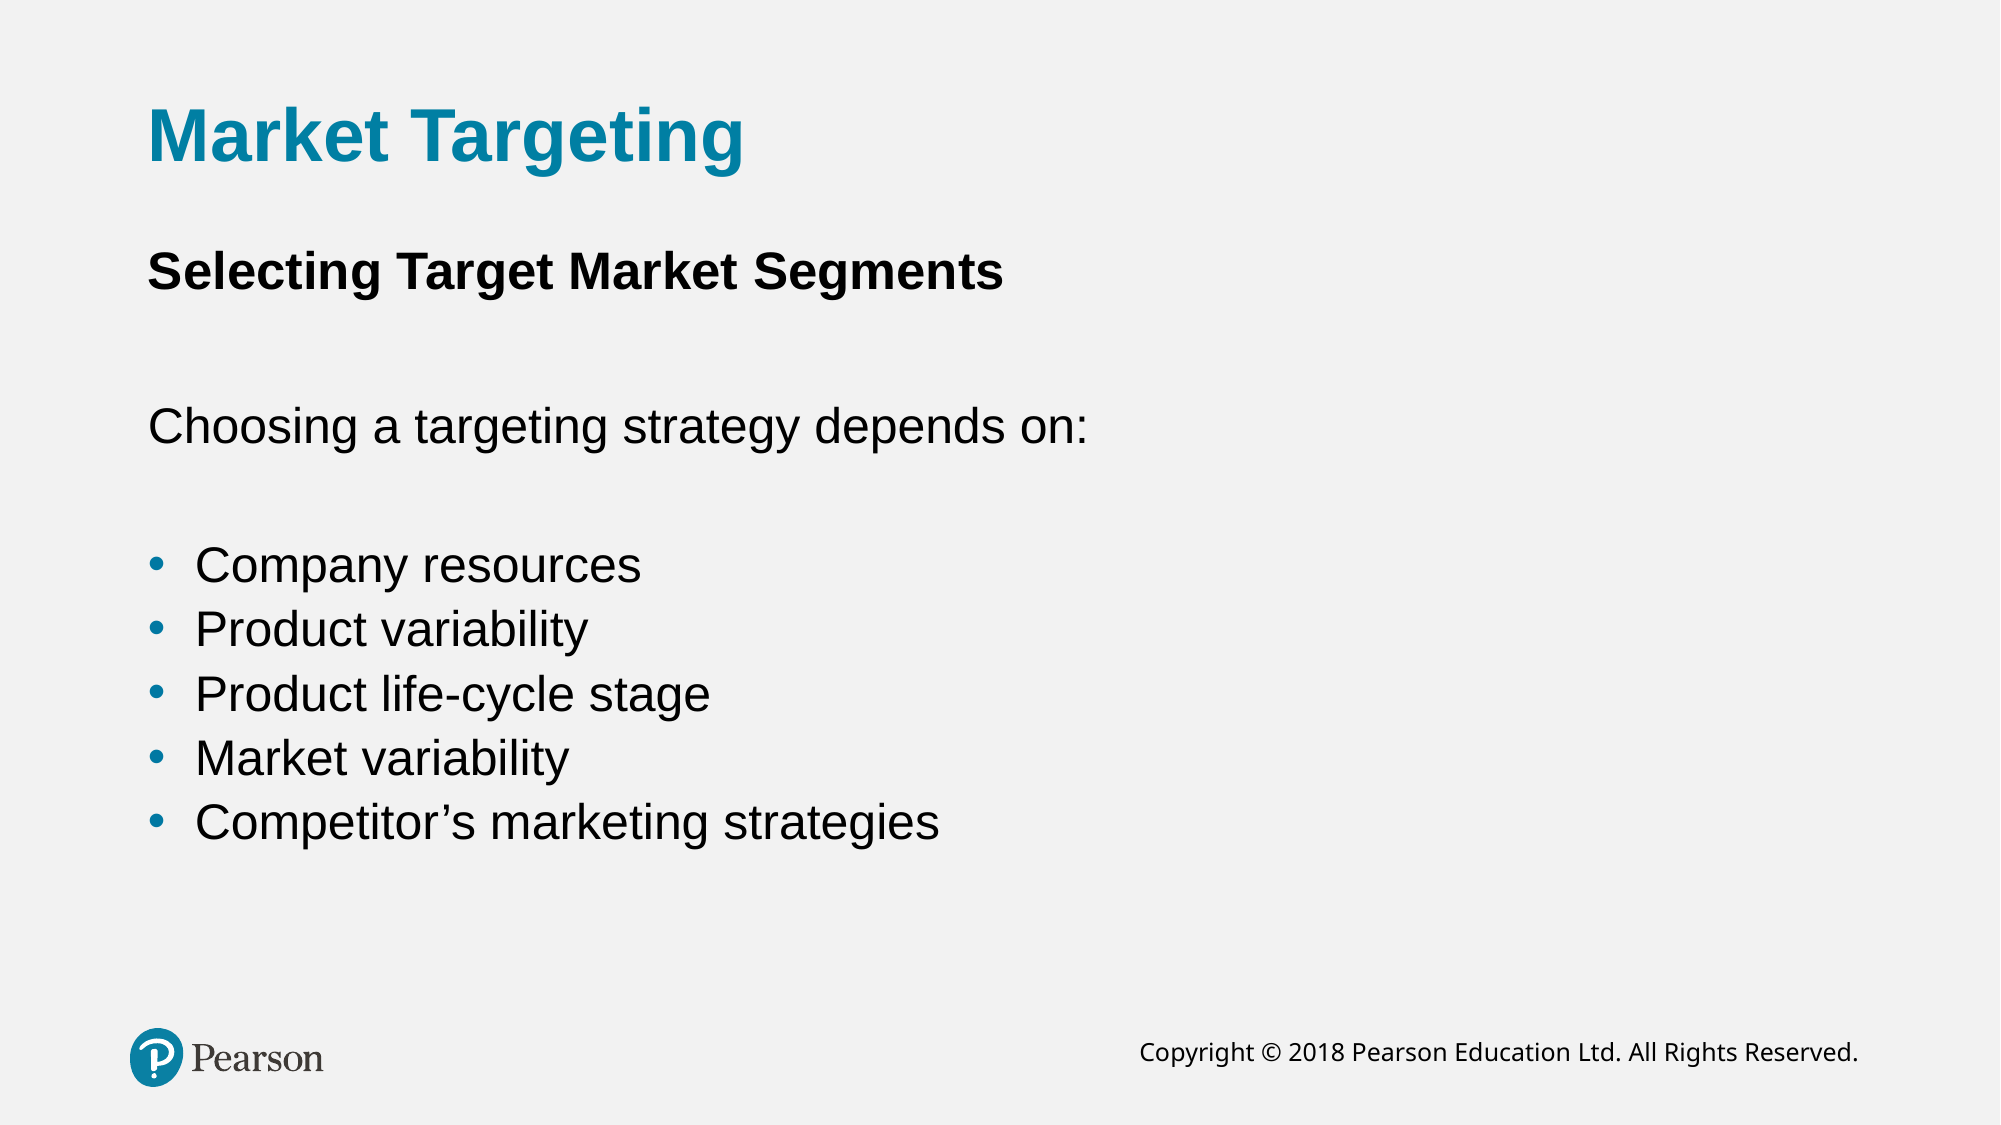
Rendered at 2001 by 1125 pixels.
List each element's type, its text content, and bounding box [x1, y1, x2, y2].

list Choosing a targeting strategy depends on: Company resources Product variability Product life-cycle stage Market variability Competitor’s marketing strategies [132, 311, 1853, 909]
list Selecting Target Market Segments [132, 236, 1592, 309]
title Market Targeting [132, 88, 1804, 186]
